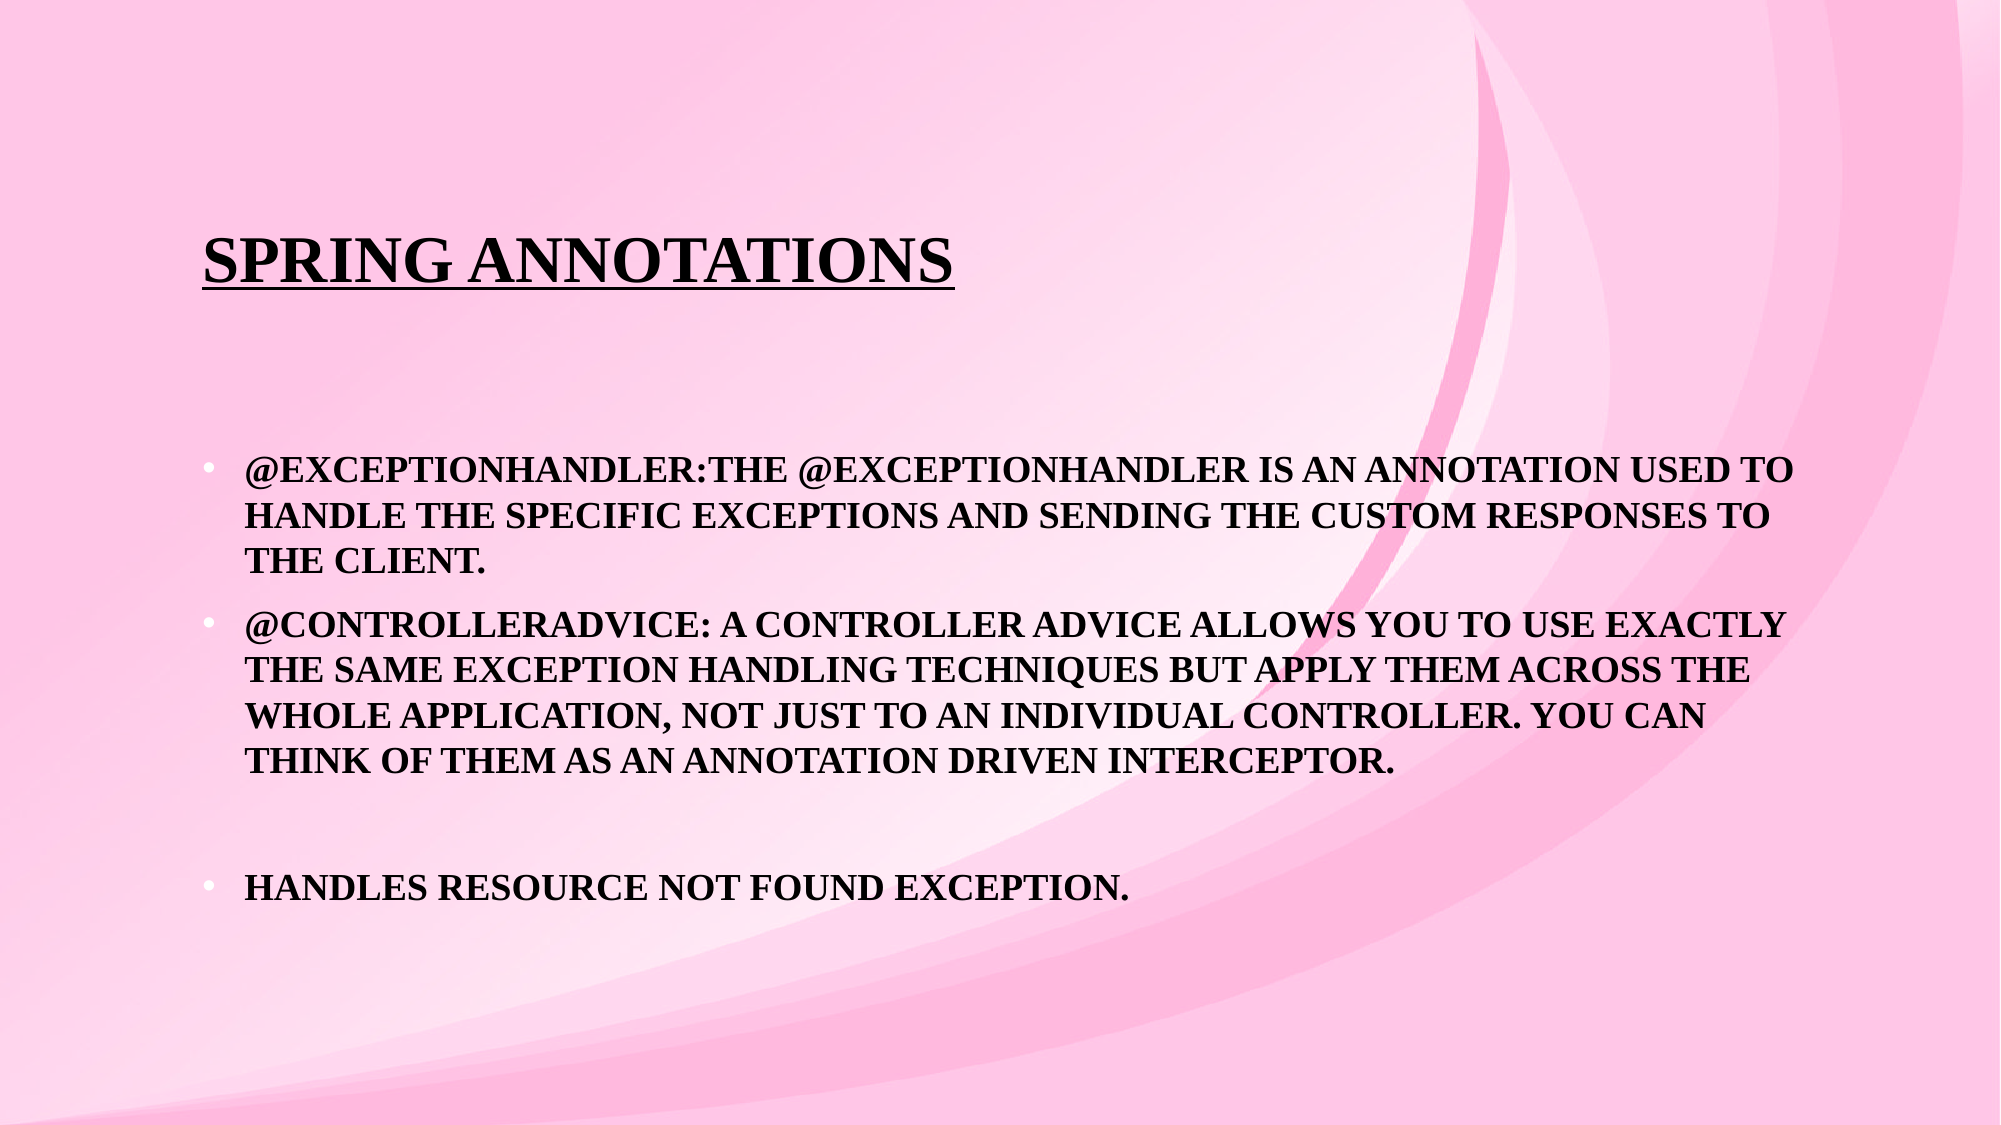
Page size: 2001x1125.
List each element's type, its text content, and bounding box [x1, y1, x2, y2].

list @ExceptionHandler:The @ExceptionHandler is an annotation used to handle the specific exceptions and sending the custom responses to the client. @ControllerAdvice: A controller advice allows you to use exactly the same exception handling techniques but apply them across the whole application, not just to an individual controller. You can think of them as an annotation driven interceptor. Handles Resource Not Found Exception. [187, 437, 1813, 950]
title SPRING ANNOTATIONS [187, 99, 1813, 413]
picture [0, 0, 2001, 1125]
